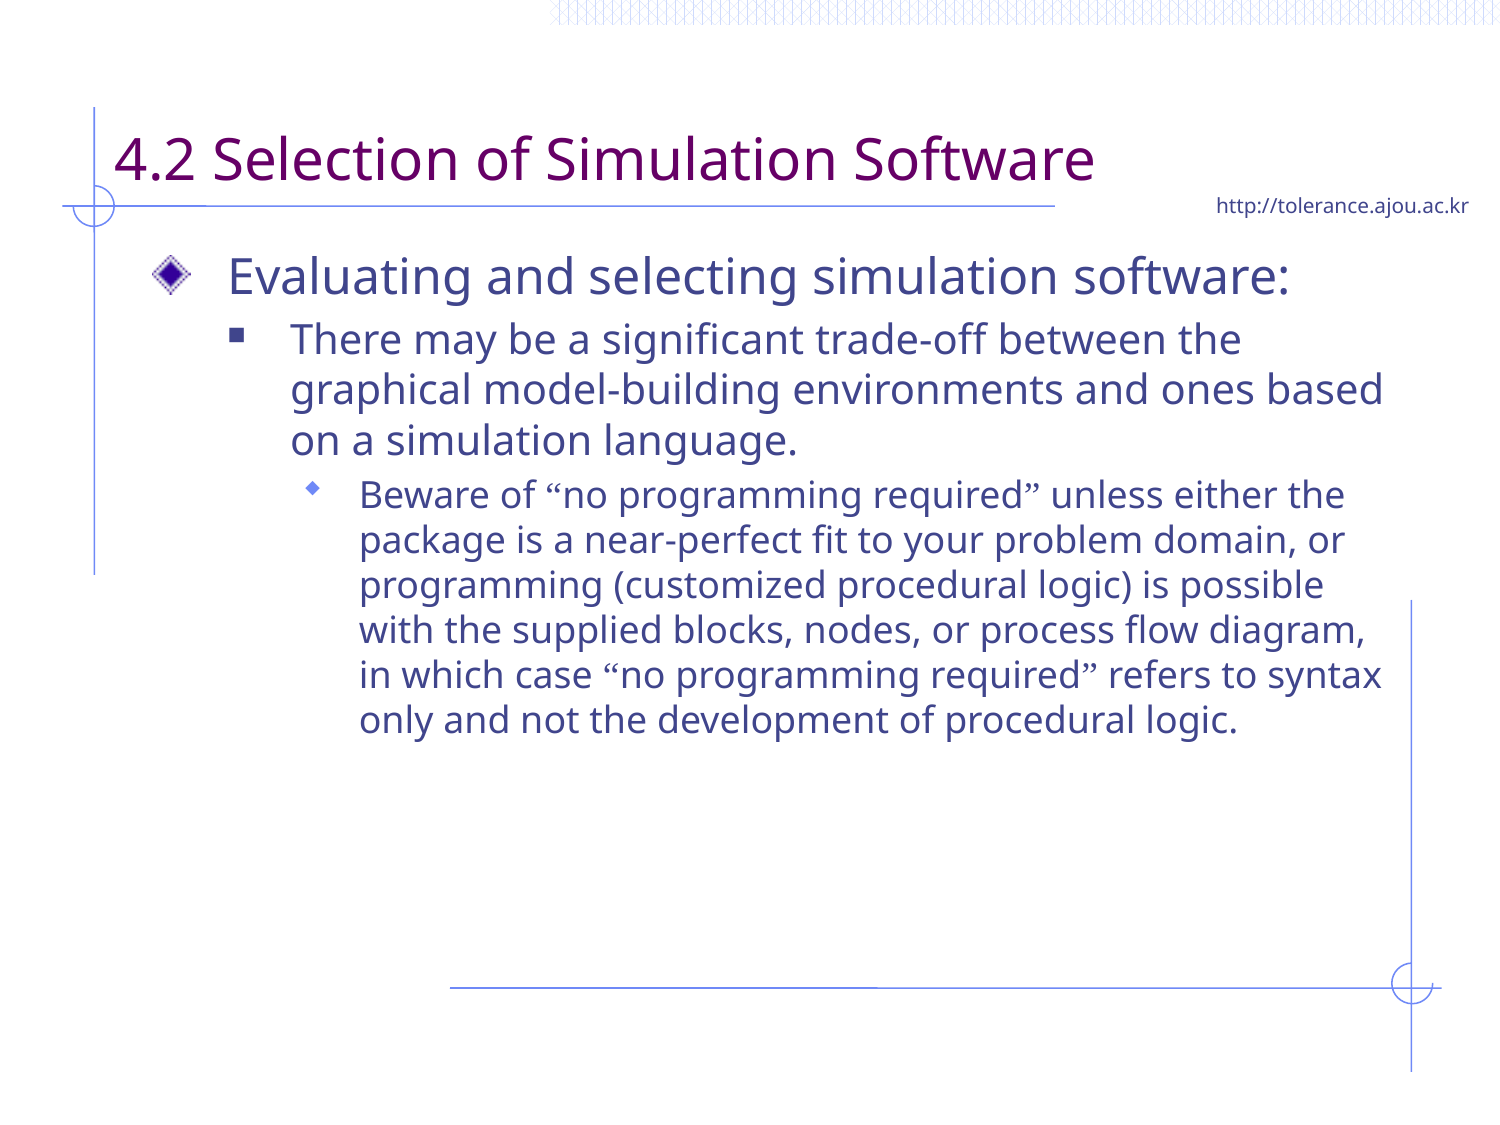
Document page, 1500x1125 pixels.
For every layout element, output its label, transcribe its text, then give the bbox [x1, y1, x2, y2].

list Evaluating and selecting simulation software: There may be a significant trade-off between the graphical model-building environments and ones based on a simulation language. Beware of “no programming required” unless either the package is a near-perfect fit to your problem domain, or programming (customized procedural logic) is possible with the supplied blocks, nodes, or process flow diagram, in which case “no programming required” refers to syntax only and not the development of procedural logic. [137, 237, 1413, 988]
title 4.2 Selection of Simulation Software [99, 99, 1163, 201]
picture [152, 255, 191, 295]
